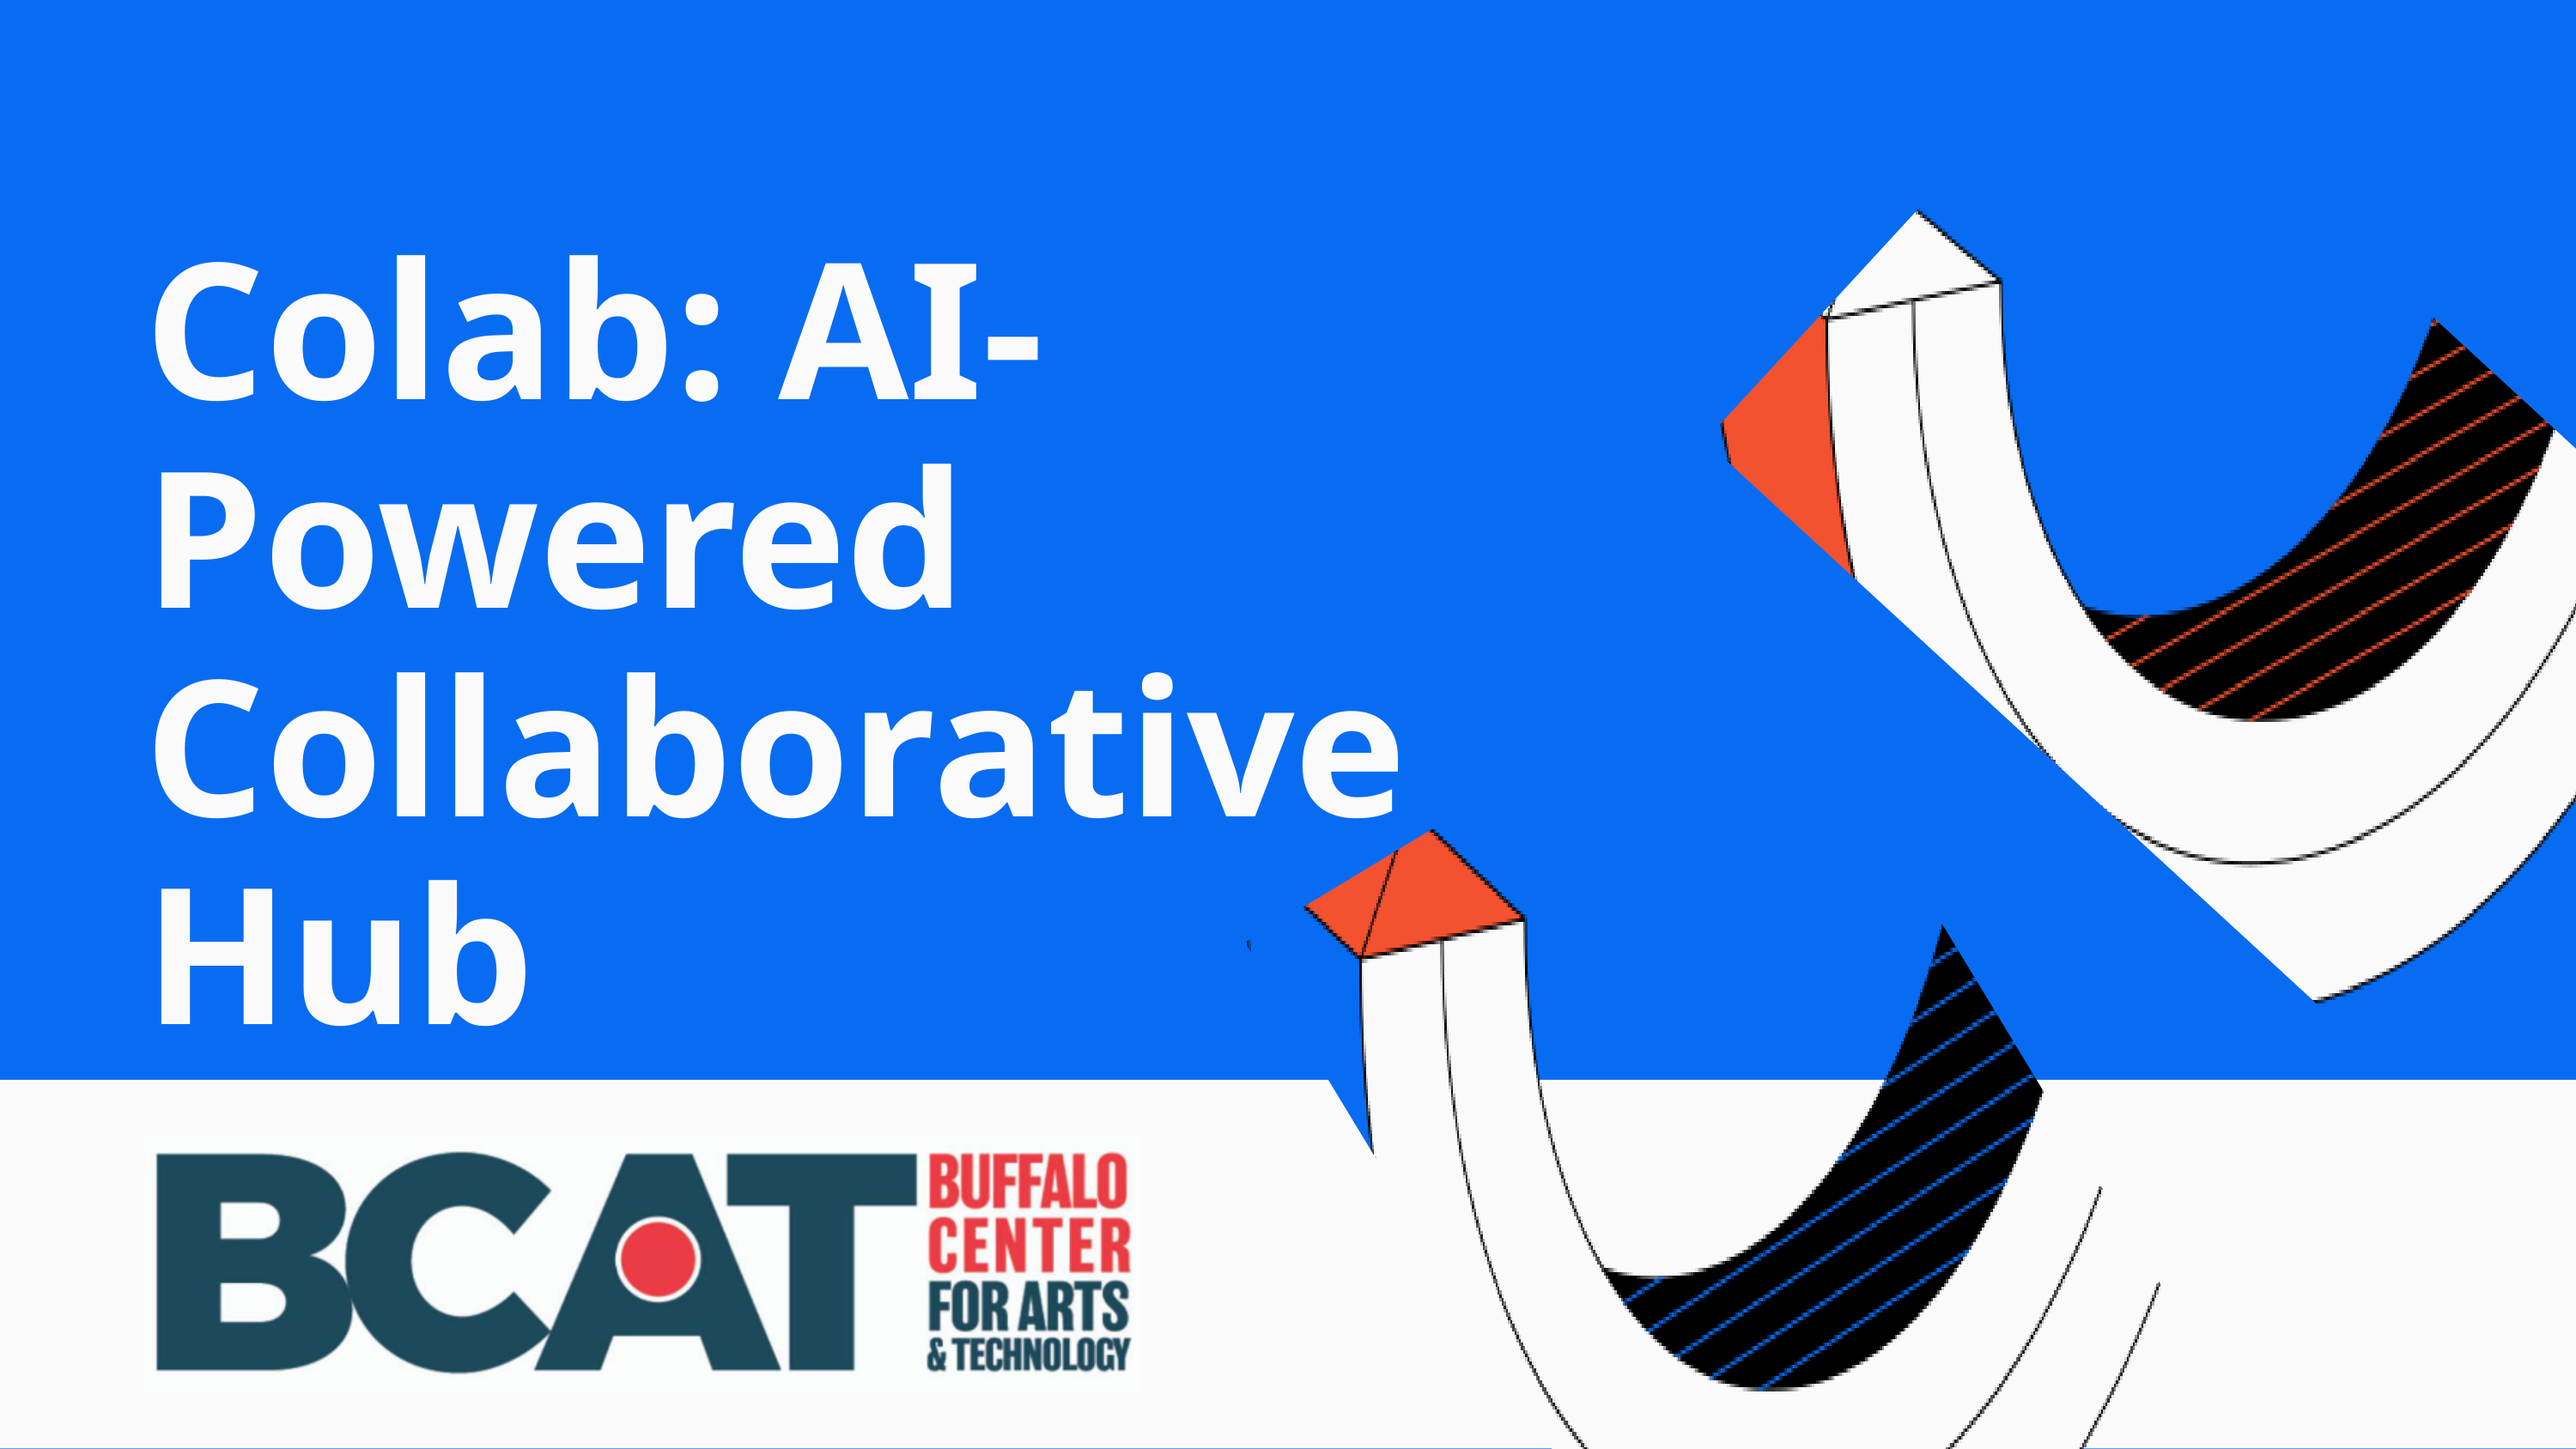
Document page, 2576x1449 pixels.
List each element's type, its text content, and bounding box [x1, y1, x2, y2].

text_box Colab: AI-Powered Collaborative Hub [144, 228, 1832, 1271]
text_box [1832, 11, 2576, 1063]
text_box [0, 1079, 1551, 1449]
text_box [1444, 743, 2257, 1449]
text_box [144, 1137, 1142, 1391]
text_box [2037, 1079, 2576, 1449]
